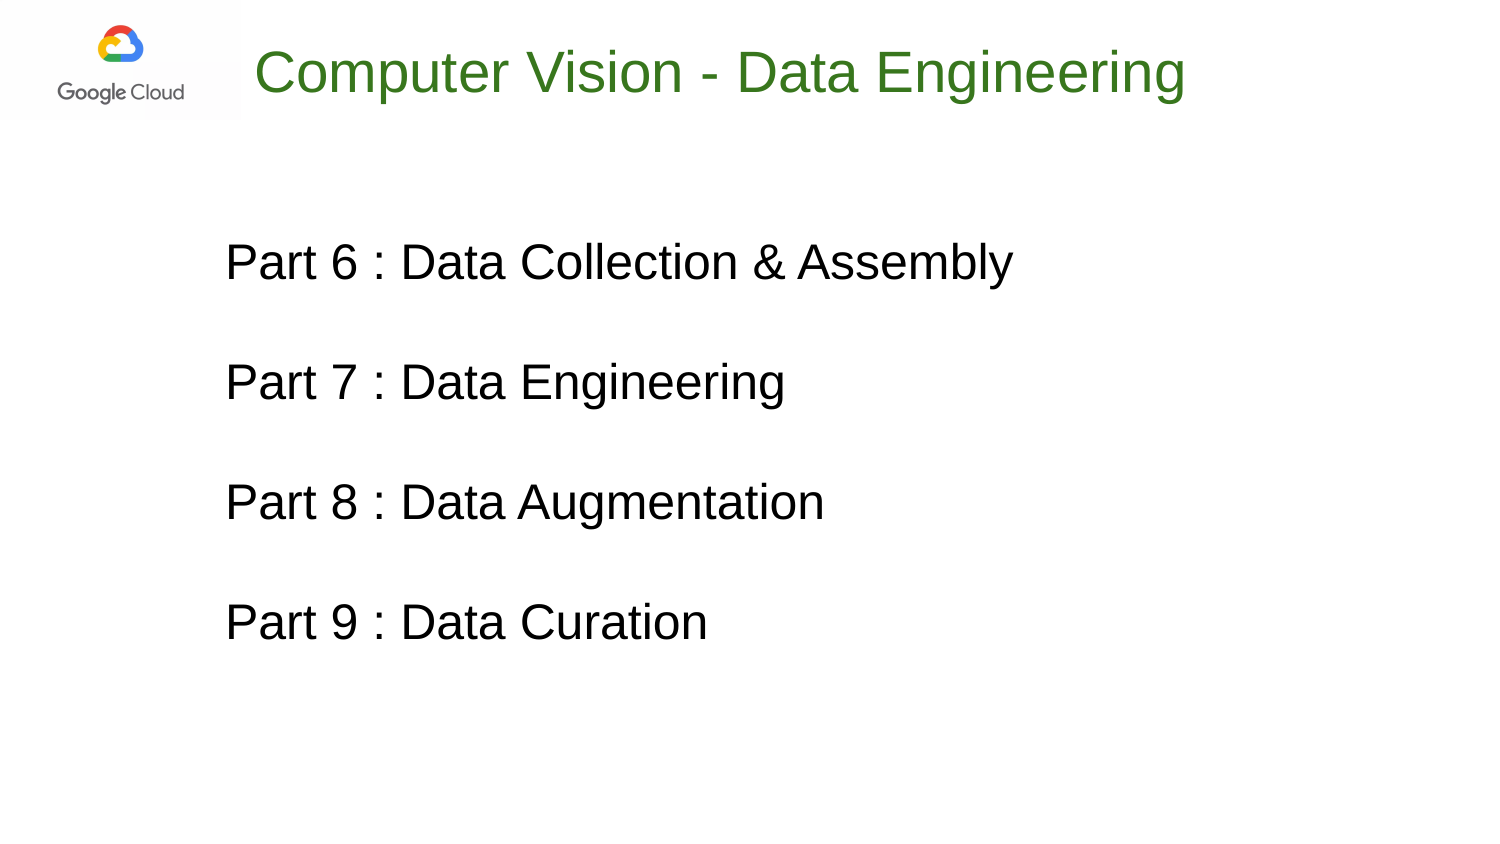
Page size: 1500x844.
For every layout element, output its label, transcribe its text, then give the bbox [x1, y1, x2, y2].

text_box Part 6 : Data Collection & Assembly Part 7 : Data Engineering Part 8 : Data Augmentation Part 9 : Data Curation [135, 214, 1296, 684]
picture [0, 0, 241, 121]
subtitle Computer Vision - Data Engineering [22, 19, 1420, 150]
